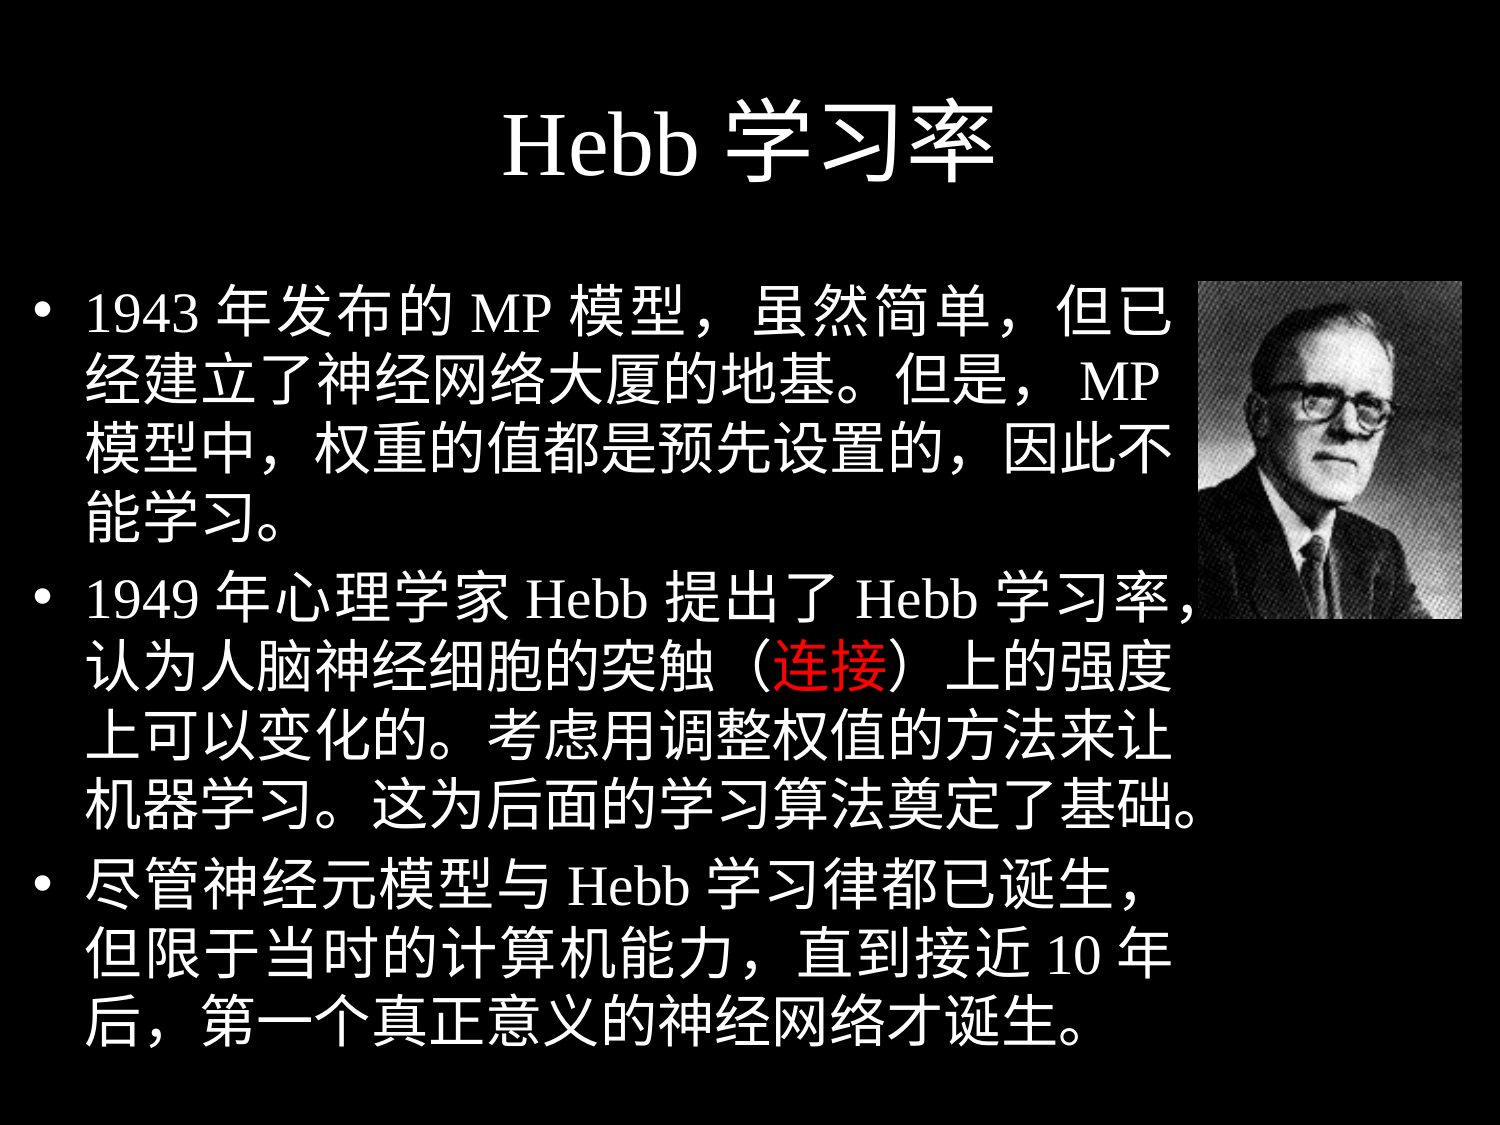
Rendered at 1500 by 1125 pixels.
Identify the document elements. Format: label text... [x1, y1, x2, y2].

picture [1198, 281, 1462, 620]
list 1943年发布的MP模型，虽然简单，但已经建立了神经网络大厦的地基。但是，MP模型中，权重的值都是预先设置的，因此不能学习。 1949年心理学家Hebb提出了Hebb学习率，认为人脑神经细胞的突触（连接）上的强度上可以变化的。考虑用调整权值的方法来让机器学习。这为后面的学习算法奠定了基础。 尽管神经元模型与Hebb学习律都已诞生，但限于当时的计算机能力，直到接近10年后，第一个真正意义的神经网络才诞生。 [17, 267, 1189, 1099]
title Hebb学习率 [75, 45, 1425, 233]
